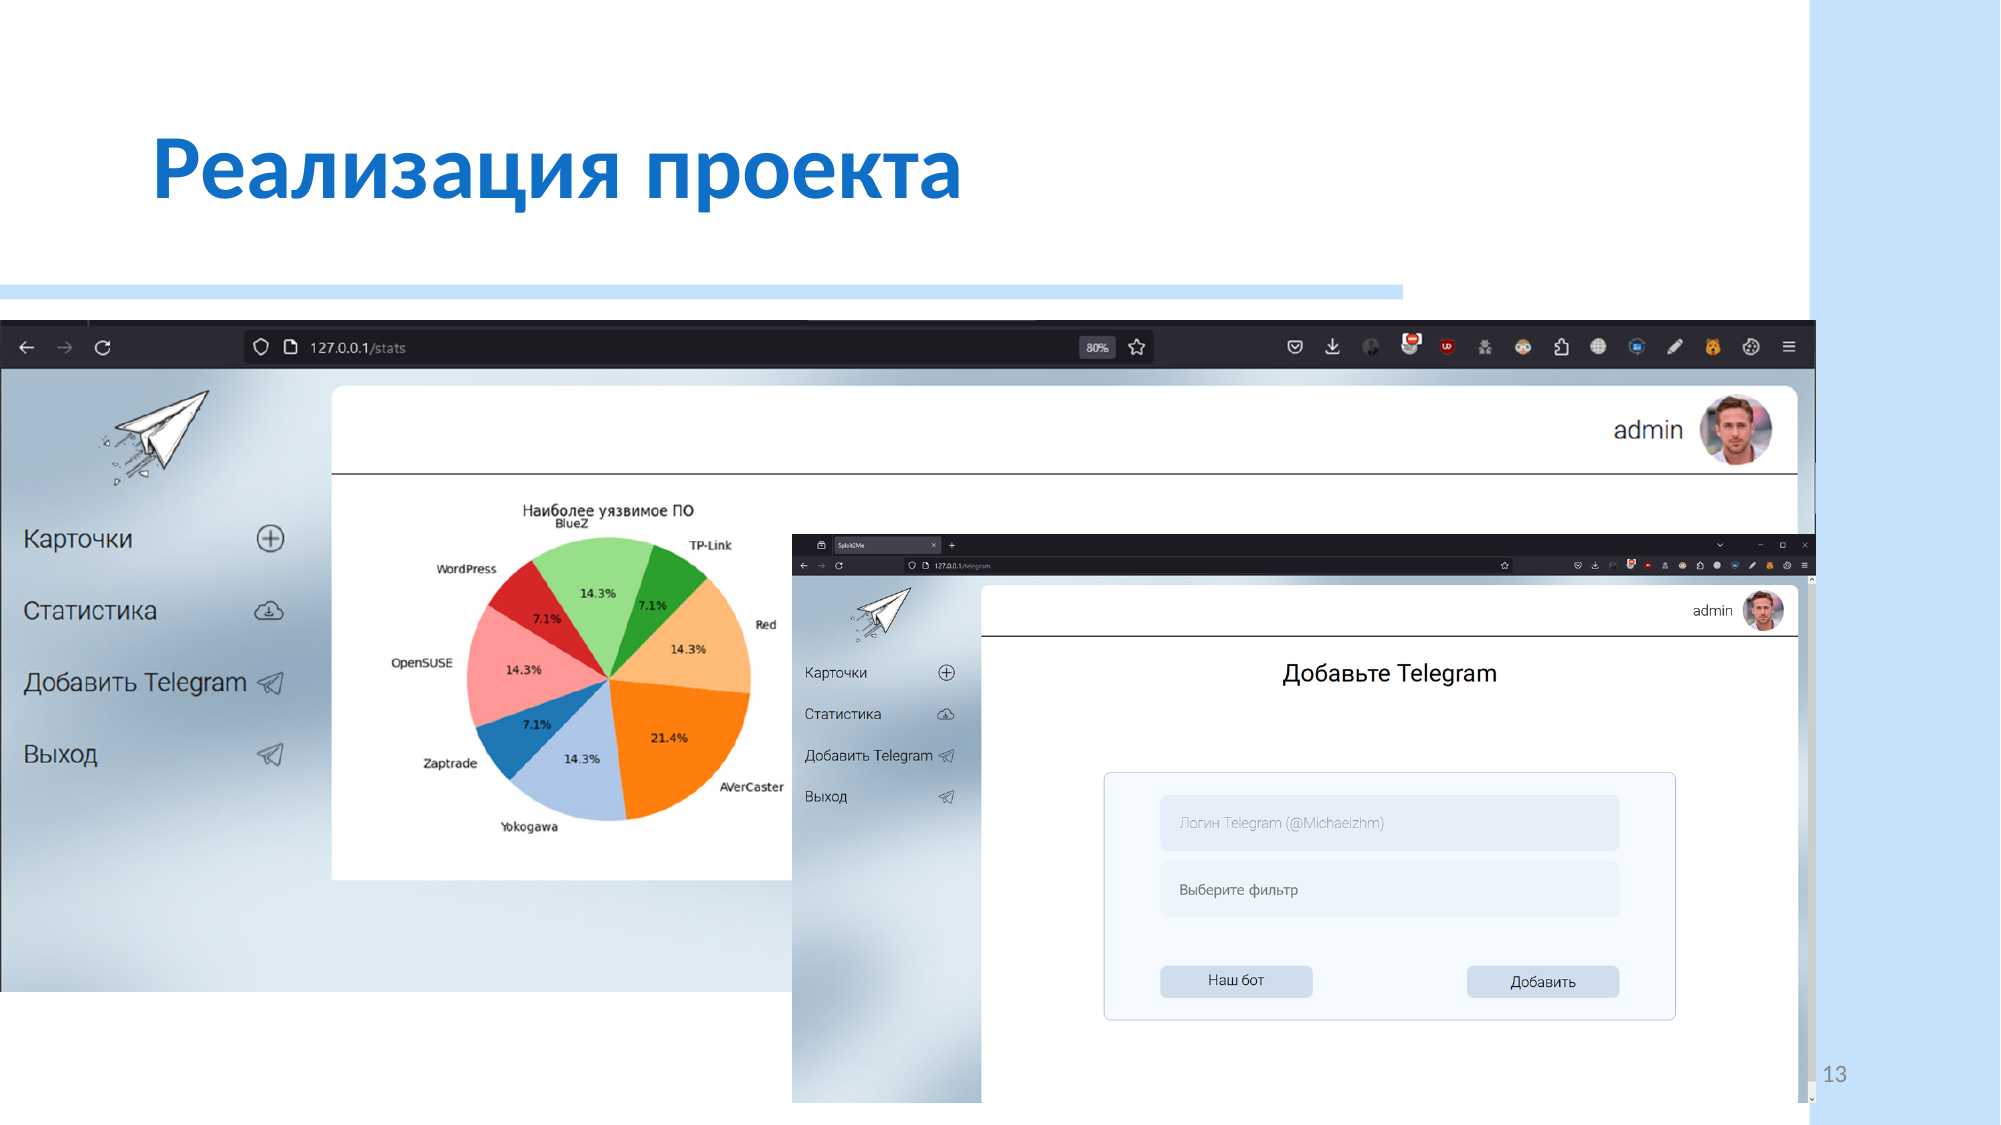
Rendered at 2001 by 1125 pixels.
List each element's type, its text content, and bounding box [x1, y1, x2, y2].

title Реализация проекта [137, 59, 1863, 278]
slide_number 13 [1820, 1042, 1863, 1103]
picture [0, 320, 1816, 1103]
